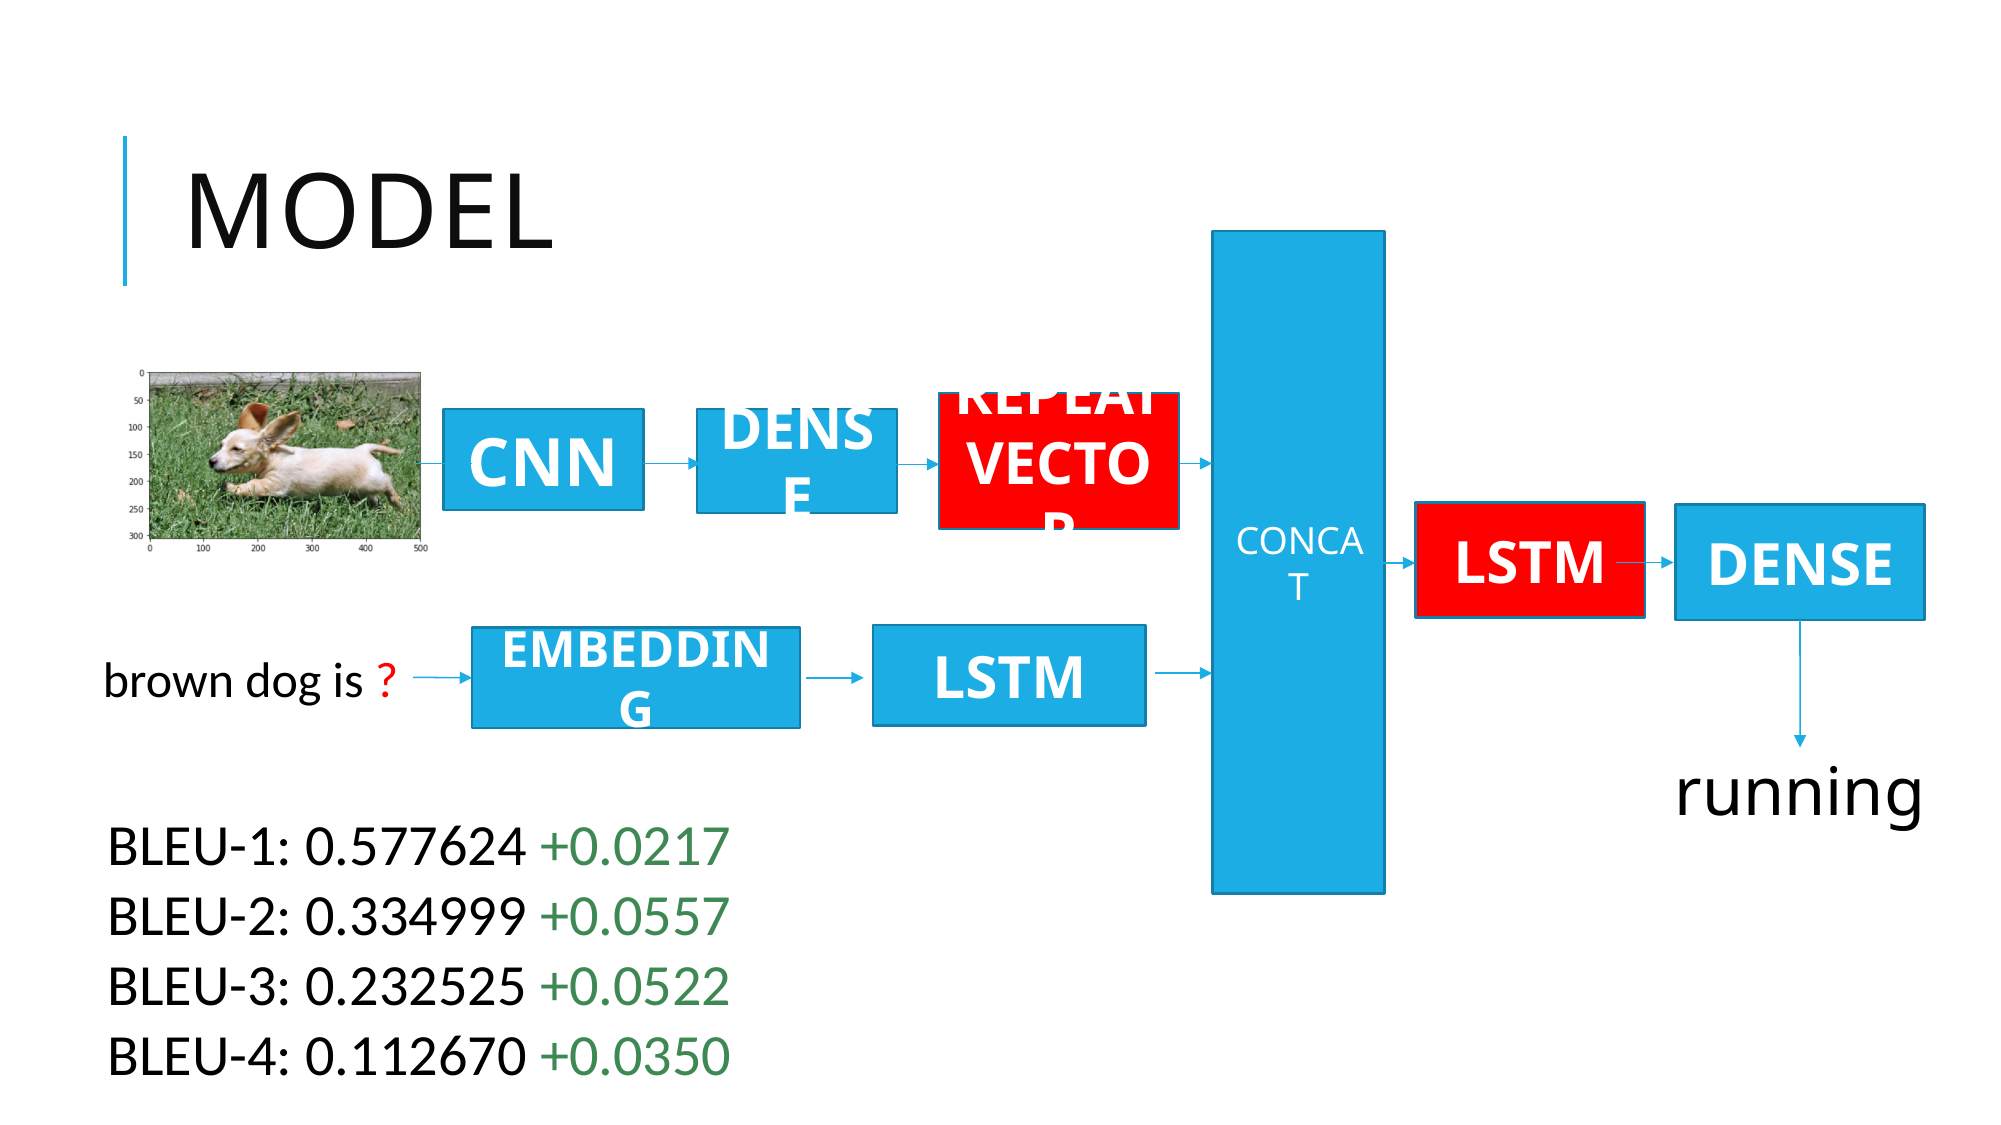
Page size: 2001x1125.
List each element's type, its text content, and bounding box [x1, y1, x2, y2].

text_box DENSE [1674, 503, 1926, 621]
text_box LSTM [872, 624, 1147, 727]
text_box running [1659, 741, 1941, 836]
text_box brown dog is ? [88, 639, 414, 715]
text_box EMBEDDING [471, 626, 801, 729]
text_box CONCAT [1211, 230, 1386, 895]
text_box BLEU-1: 0.577624 +0.0217 BLEU-2: 0.334999 +0.0557 BLEU-3: 0.232525 +0.0522 BLEU-4: 0.112670 +0.0350 [93, 799, 747, 1095]
text_box LSTM [1414, 501, 1646, 619]
text_box CNN [442, 408, 645, 511]
title Model [168, 96, 1763, 342]
text_box DENSE [696, 408, 898, 514]
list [118, 367, 434, 557]
text_box REPEAT VECTOR [938, 392, 1180, 530]
